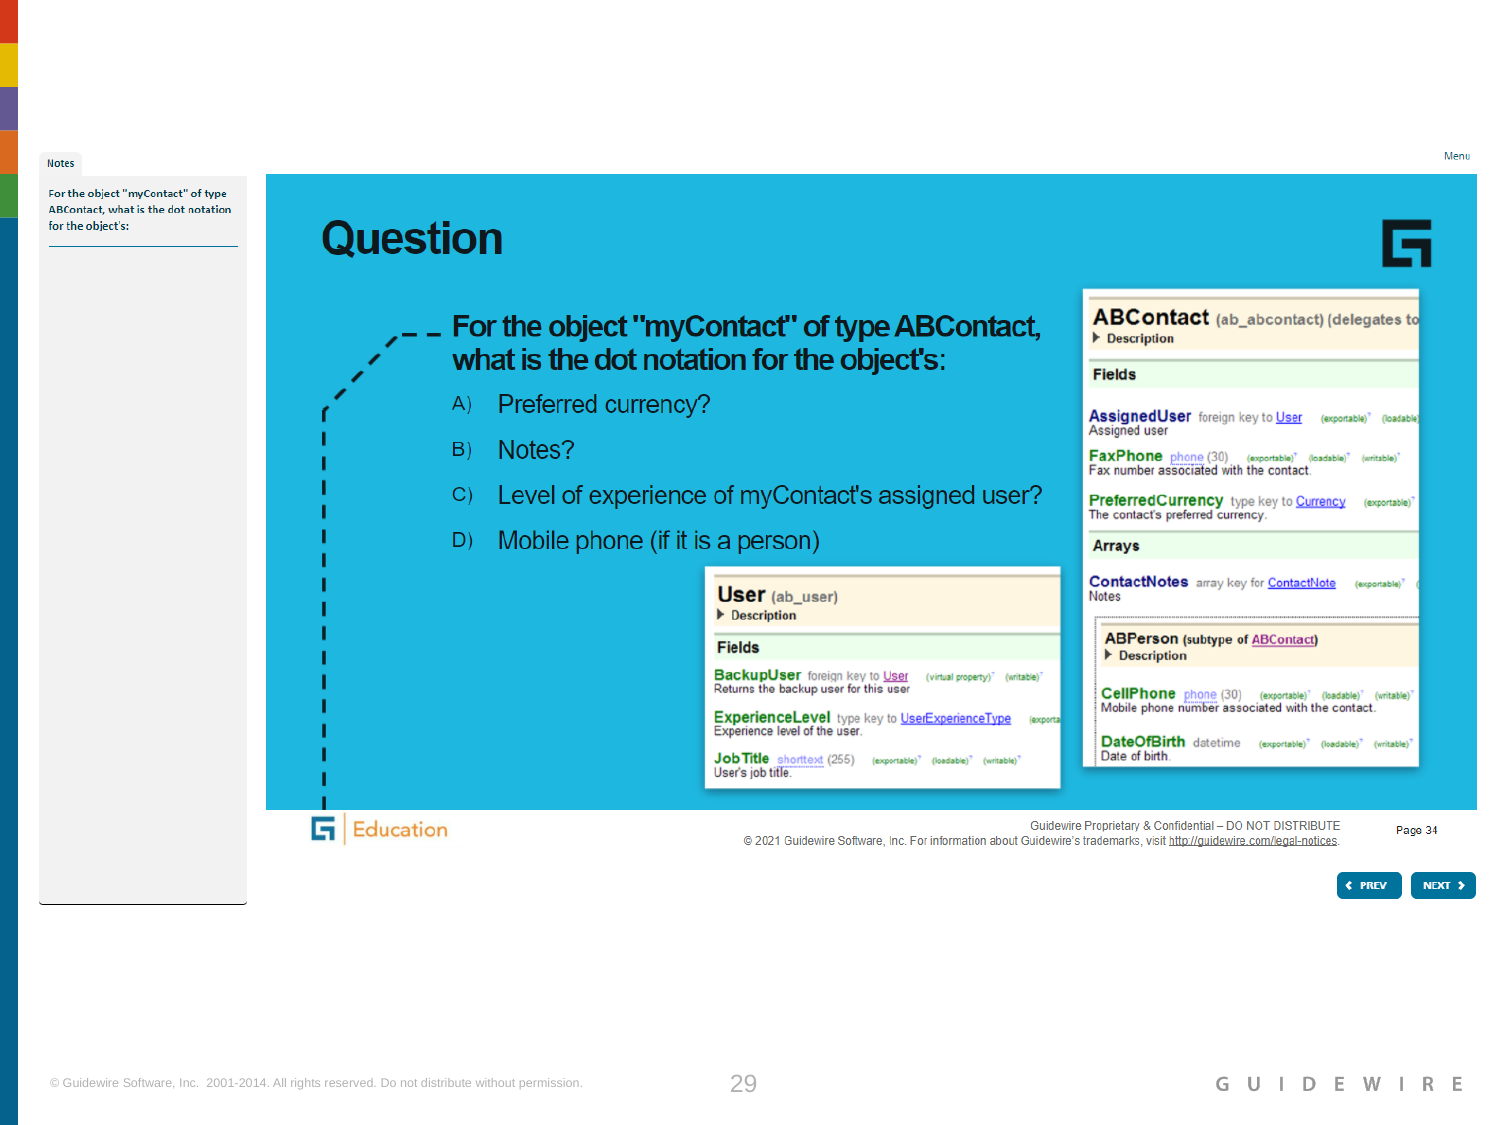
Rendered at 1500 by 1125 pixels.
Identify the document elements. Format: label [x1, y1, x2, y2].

picture [32, 142, 1486, 921]
picture [1215, 1073, 1480, 1096]
